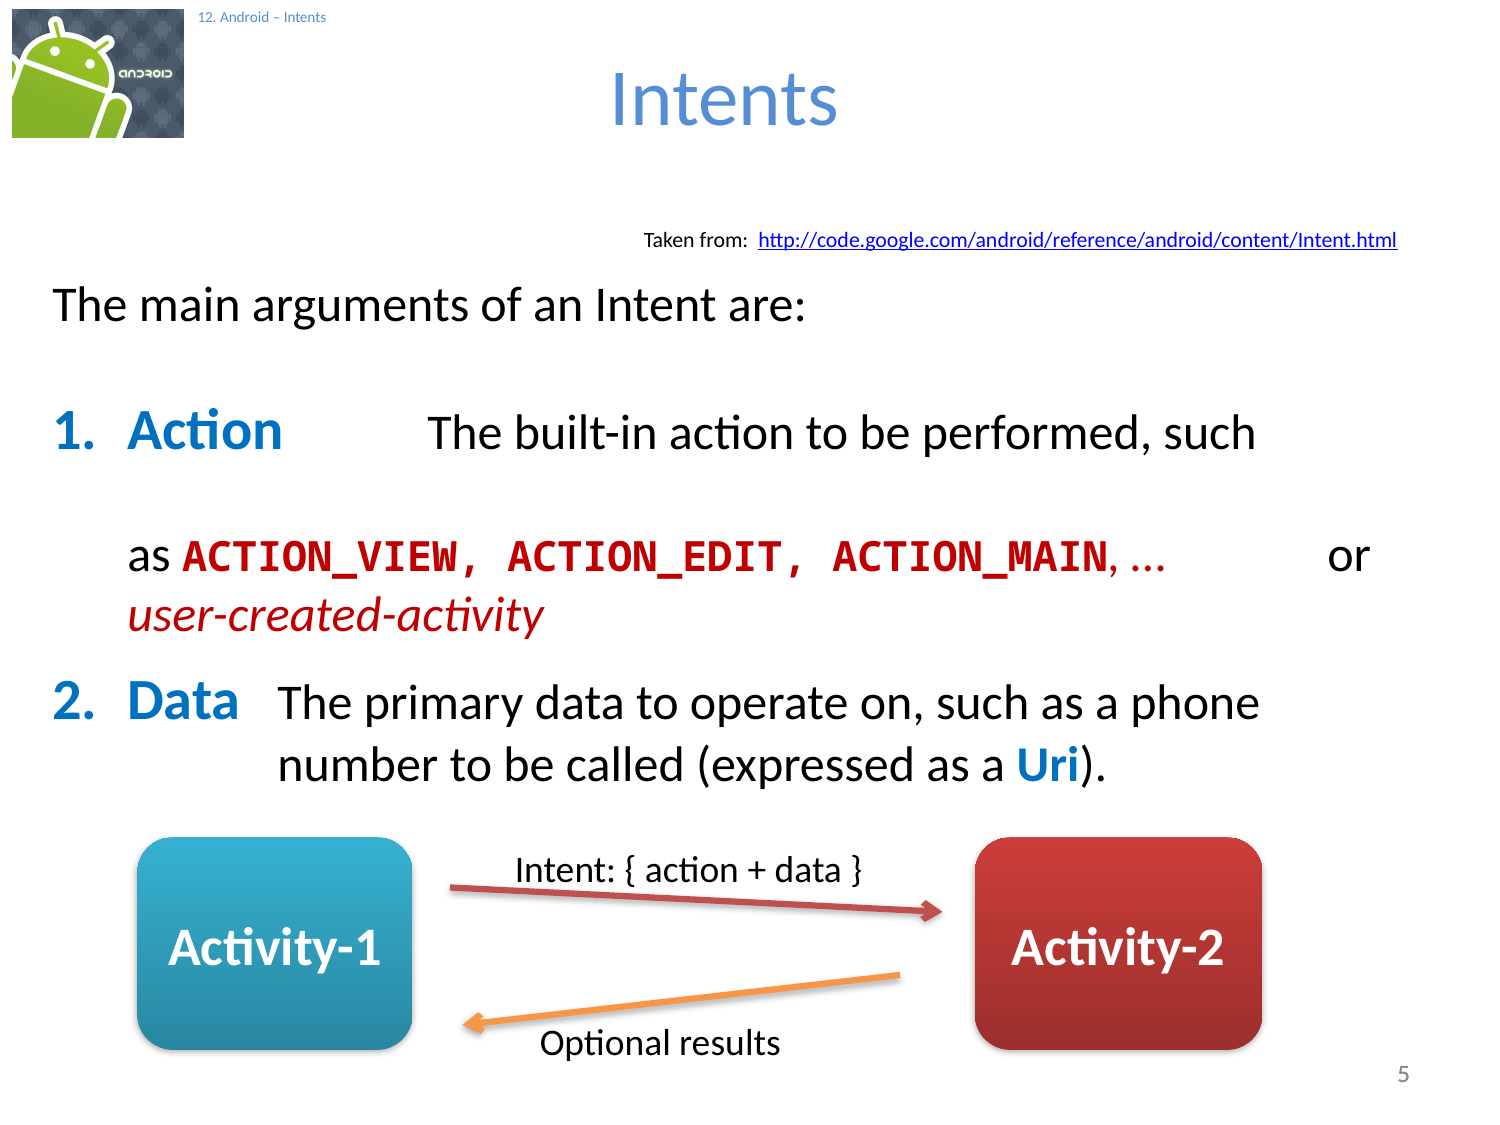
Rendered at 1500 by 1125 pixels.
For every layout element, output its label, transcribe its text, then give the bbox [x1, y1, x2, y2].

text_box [462, 974, 901, 1026]
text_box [683, 1035, 709, 1125]
text_box Intent: { action + data } [713, 837, 925, 898]
text_box 12. Android – Intents Intents [49, 7, 1400, 150]
picture [12, 9, 184, 138]
text_box Intent: { action + data } [500, 837, 678, 898]
text_box Activity-1 [137, 837, 413, 1050]
text_box Taken from: http://code.google.com/android/reference/android/content/Intent.html The main arguments of an Intent are: Action The built-in action to be performed, such as ACTION_VIEW, ACTION_EDIT, ACTION_MAIN, … or user-created-activity Data The primary data to operate on, such as a phone number to be called (expressed as a Uri). [37, 217, 1413, 799]
text_box Activity-2 [974, 837, 1263, 1050]
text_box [683, 653, 709, 973]
text_box Optional results [525, 1035, 678, 1071]
text_box Optional results [713, 1011, 950, 1071]
text_box 5 [1074, 1042, 1425, 1103]
